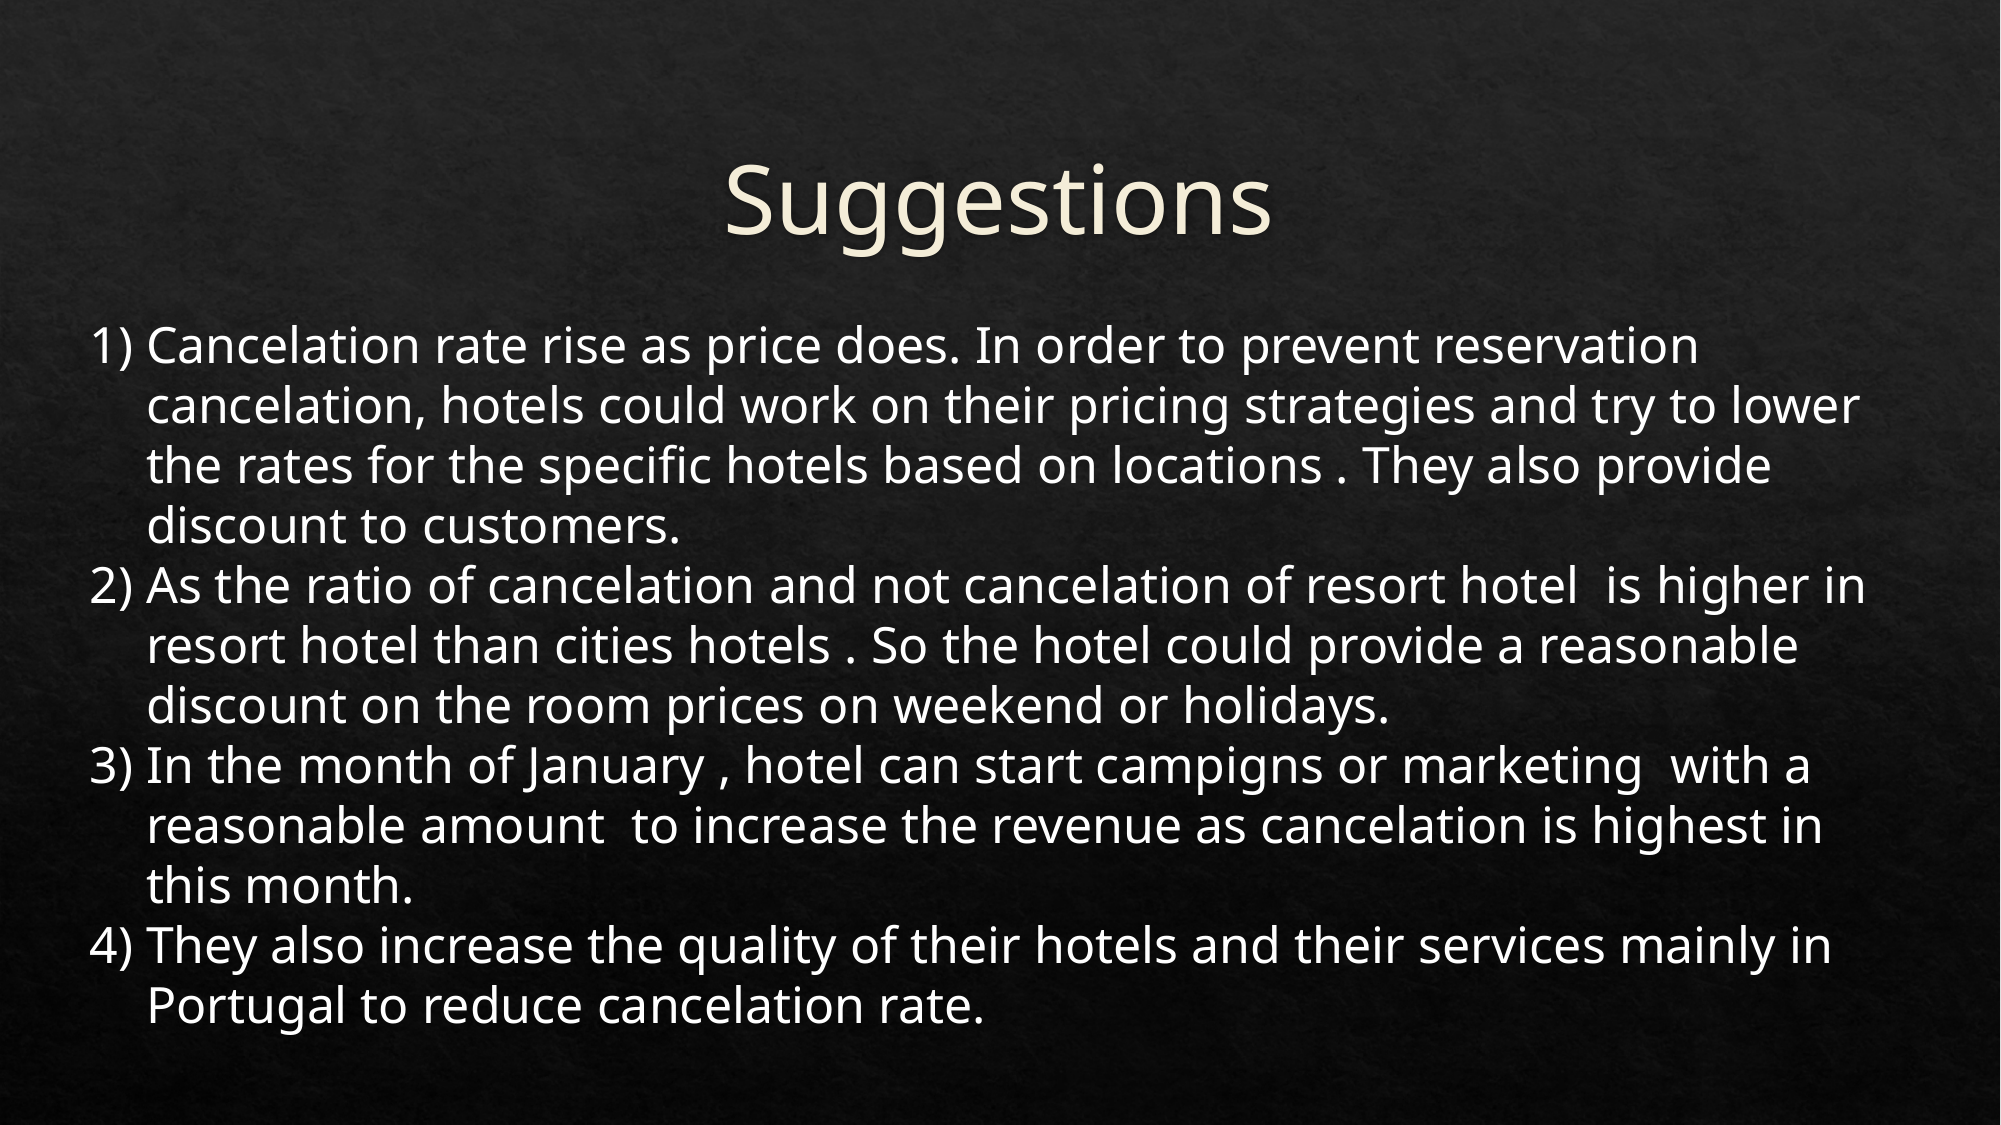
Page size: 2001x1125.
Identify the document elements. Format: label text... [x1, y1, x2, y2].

title Suggestions [149, 99, 1849, 306]
text_box Cancelation rate rise as price does. In order to prevent reservation cancelation, hotels could work on their pricing strategies and try to lower the rates for the specific hotels based on locations . They also provide discount to customers. As the ratio of cancelation and not cancelation of resort hotel is higher in resort hotel than cities hotels . So the hotel could provide a reasonable discount on the room prices on weekend or holidays. In the month of January , hotel can start campigns or marketing with a reasonable amount to increase the revenue as cancelation is highest in this month. They also increase the quality of their hotels and their services mainly in Portugal to reduce cancelation rate. [74, 306, 1901, 1041]
